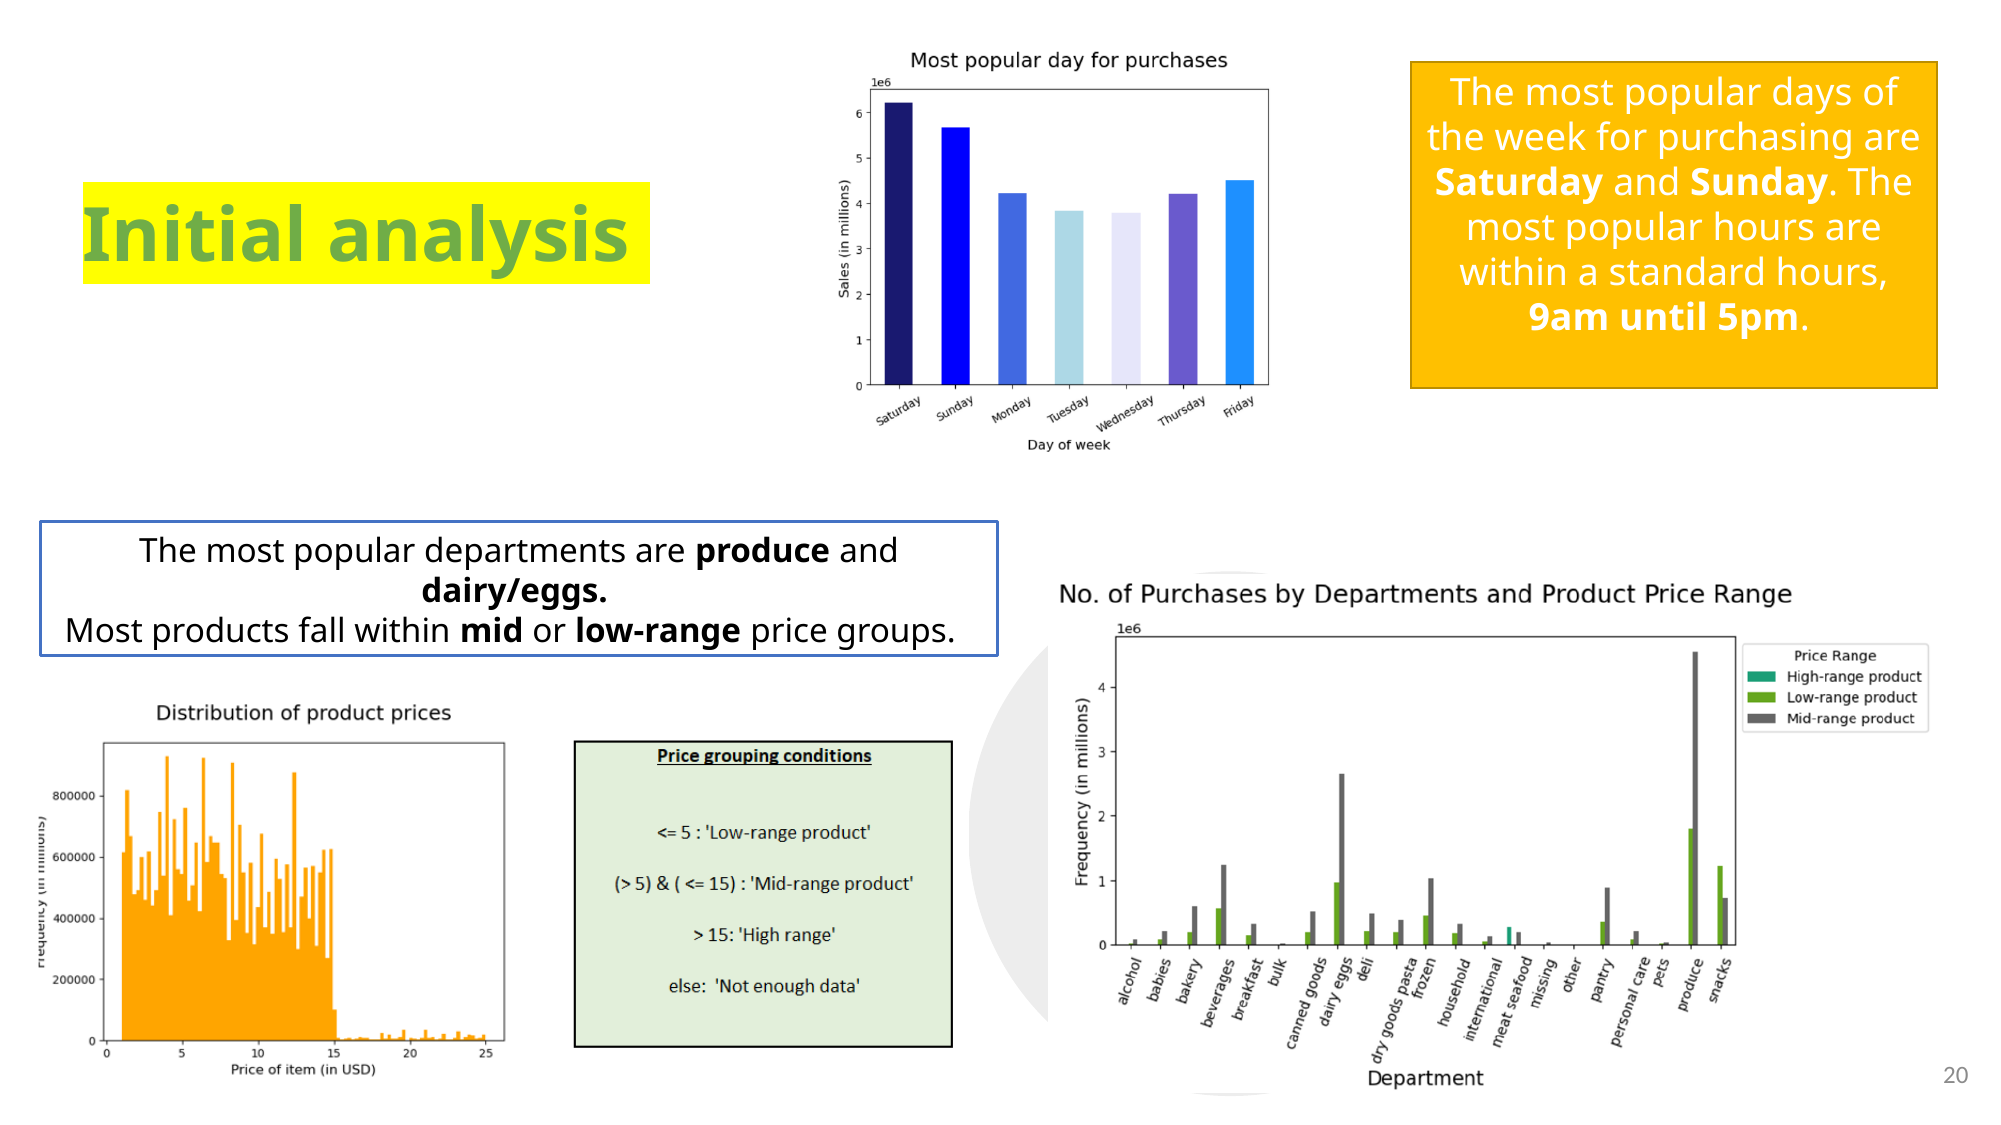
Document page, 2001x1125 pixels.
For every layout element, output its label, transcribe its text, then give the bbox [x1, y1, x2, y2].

text_box The most popular days of the week for purchasing are Saturday and Sunday. The most popular hours are within a standard hours, 9am until 5pm. [1410, 61, 1938, 389]
slide_number 20 [1868, 1038, 1989, 1125]
title Initial analysis [62, 151, 706, 324]
text_box [969, 645, 1048, 1023]
picture [28, 700, 969, 1082]
text_box [1190, 1093, 1271, 1097]
picture [826, 43, 1299, 458]
picture [1048, 574, 1938, 1093]
text_box The most popular departments are produce and dairy/eggs. Most products fall within mid or low-range price groups. [40, 521, 998, 656]
